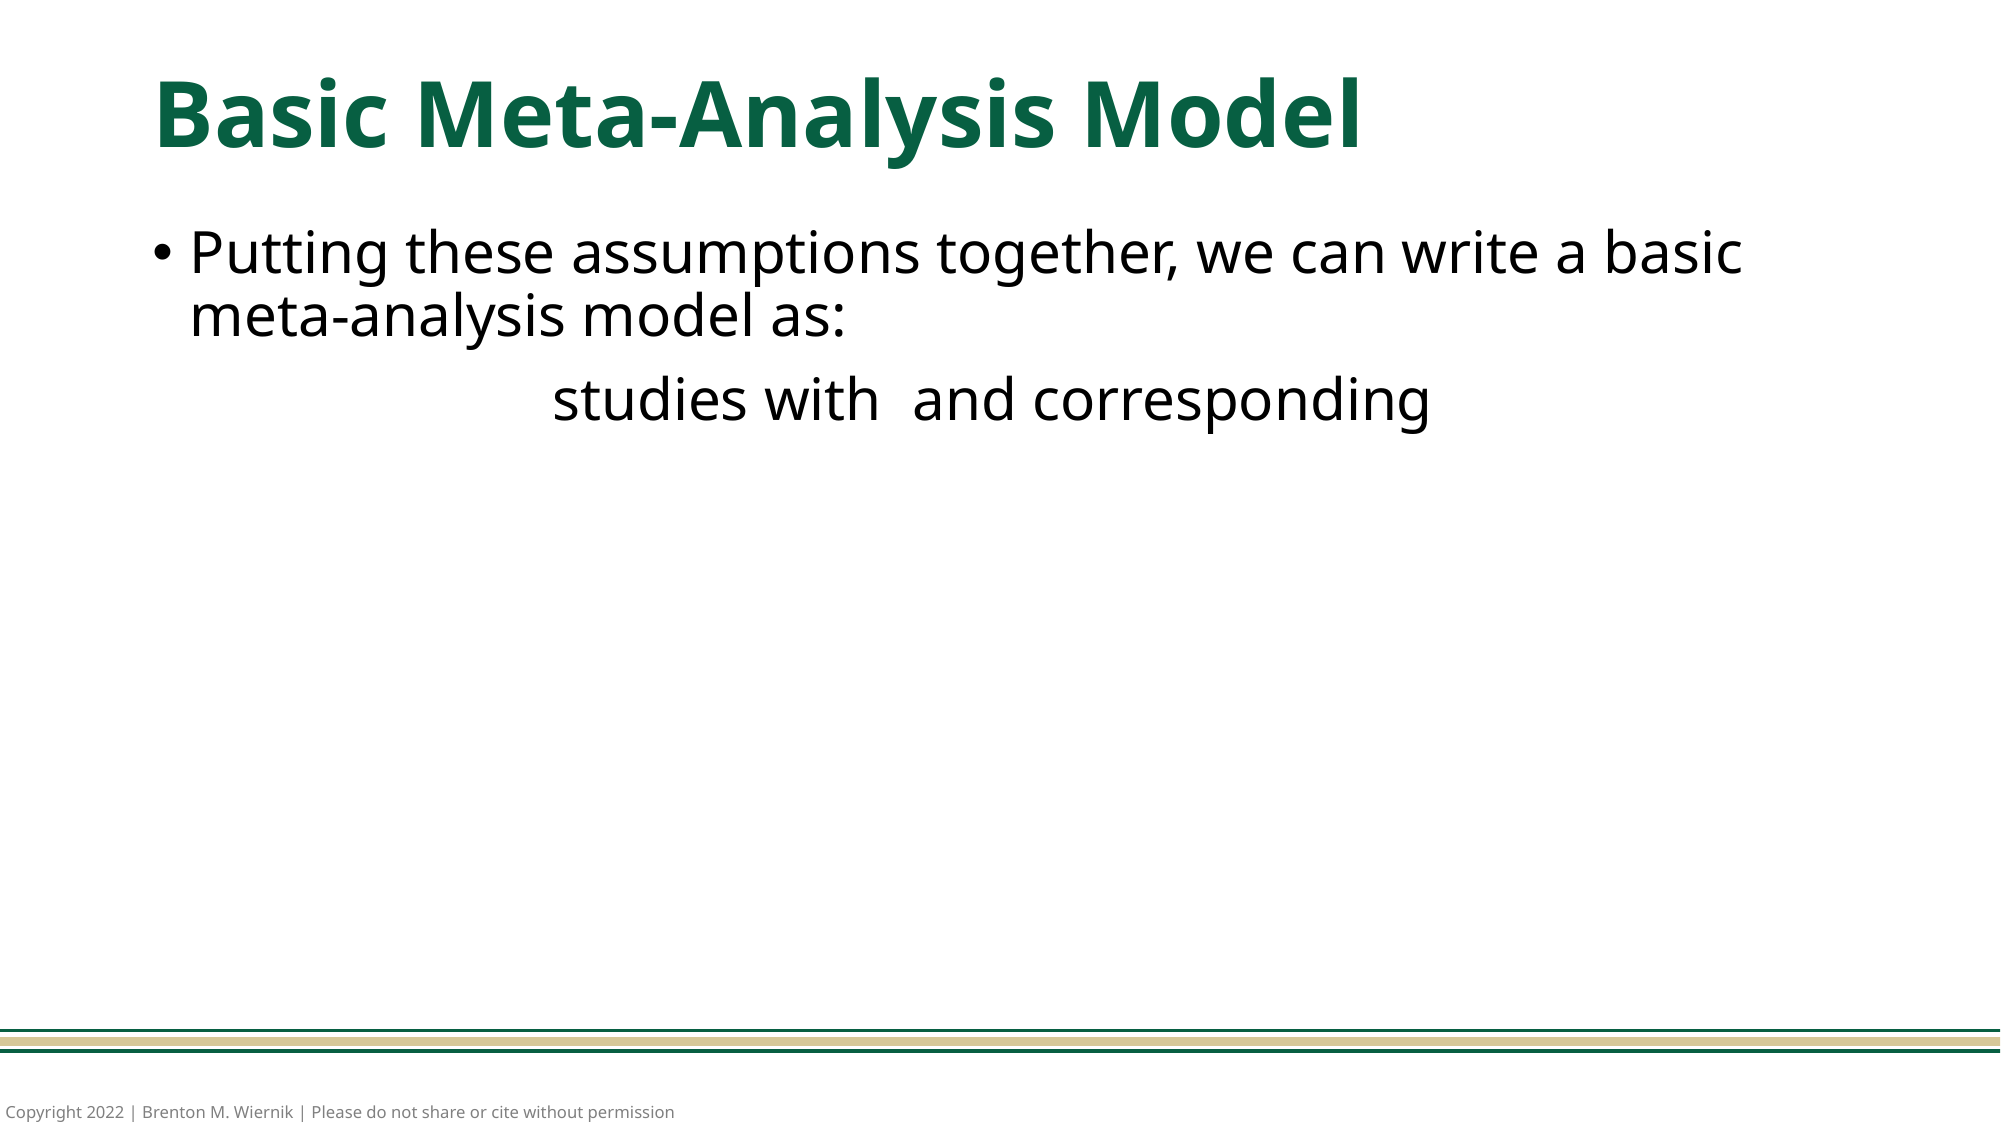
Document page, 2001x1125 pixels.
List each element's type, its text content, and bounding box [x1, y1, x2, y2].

title Basic Meta-Analysis Model [137, 59, 1863, 177]
